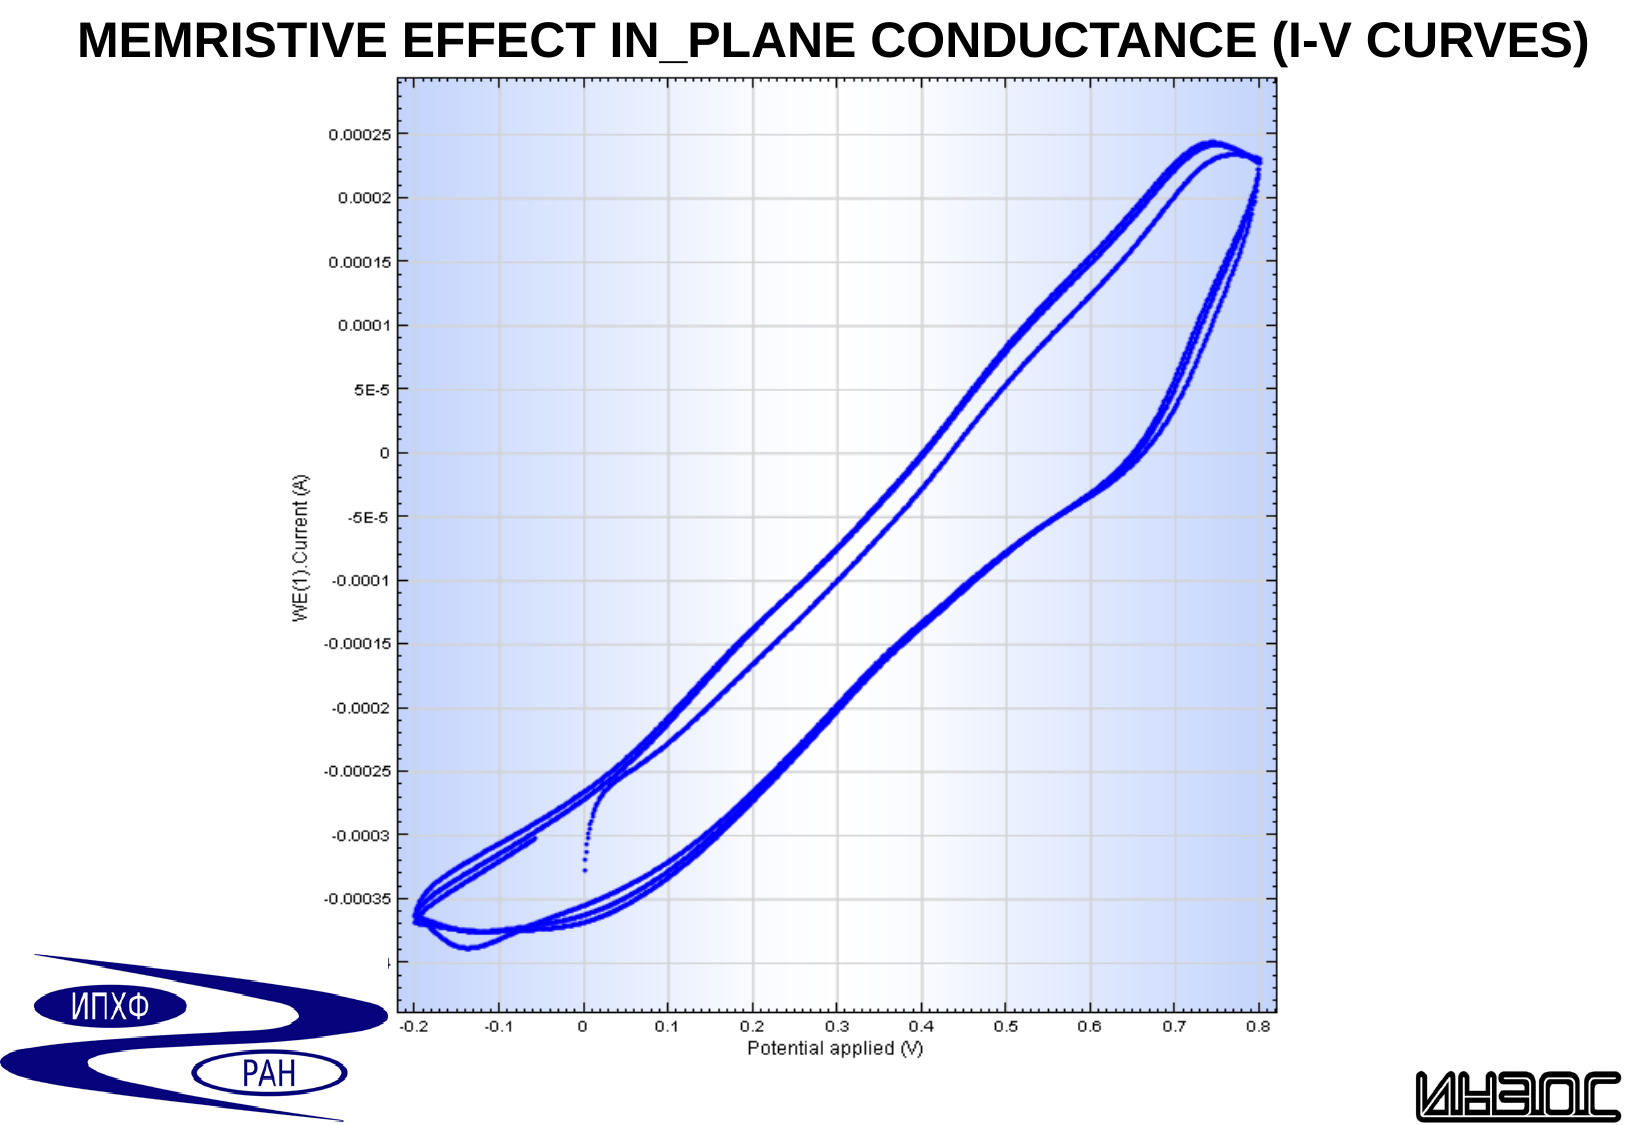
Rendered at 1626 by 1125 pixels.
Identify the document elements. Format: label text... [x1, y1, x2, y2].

picture [0, 62, 1401, 1125]
picture [1412, 1068, 1625, 1125]
text_box MEMRISTIVE EFFECT IN_PLANE CONDUCTANCE (I-V CURVES) [62, 0, 1625, 75]
